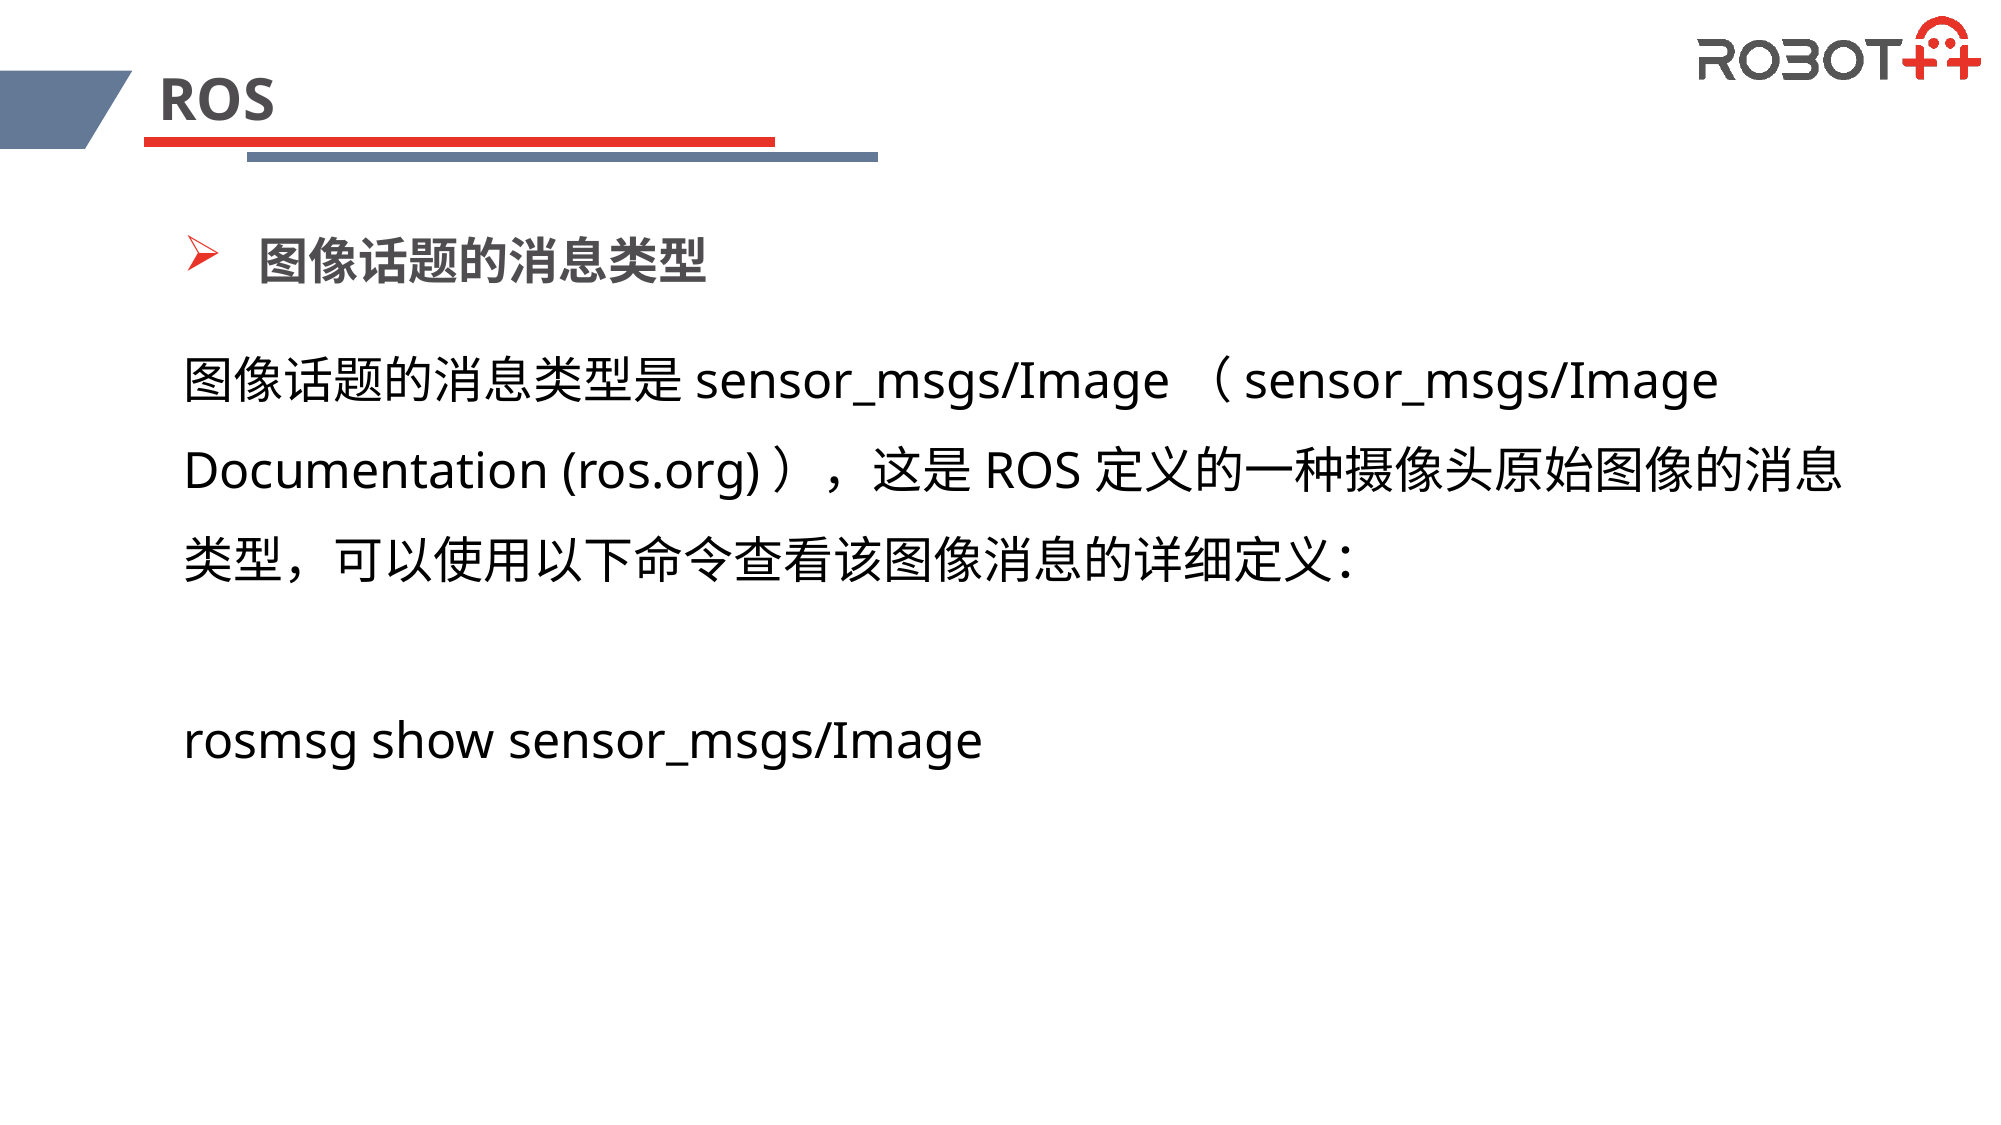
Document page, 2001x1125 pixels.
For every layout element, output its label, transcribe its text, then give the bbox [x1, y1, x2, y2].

picture [1697, 16, 1981, 80]
text_box [0, 70, 133, 149]
text_box 图像话题的消息类型是sensor_msgs/Image（sensor_msgs/Image Documentation (ros.org)），这是ROS定义的一种摄像头原始图像的消息类型，可以使用以下命令查看该图像消息的详细定义： rosmsg show sensor_msgs/Image [168, 311, 1888, 777]
text_box ROS [143, 41, 749, 137]
text_box 图像话题的消息类型 [168, 209, 774, 297]
